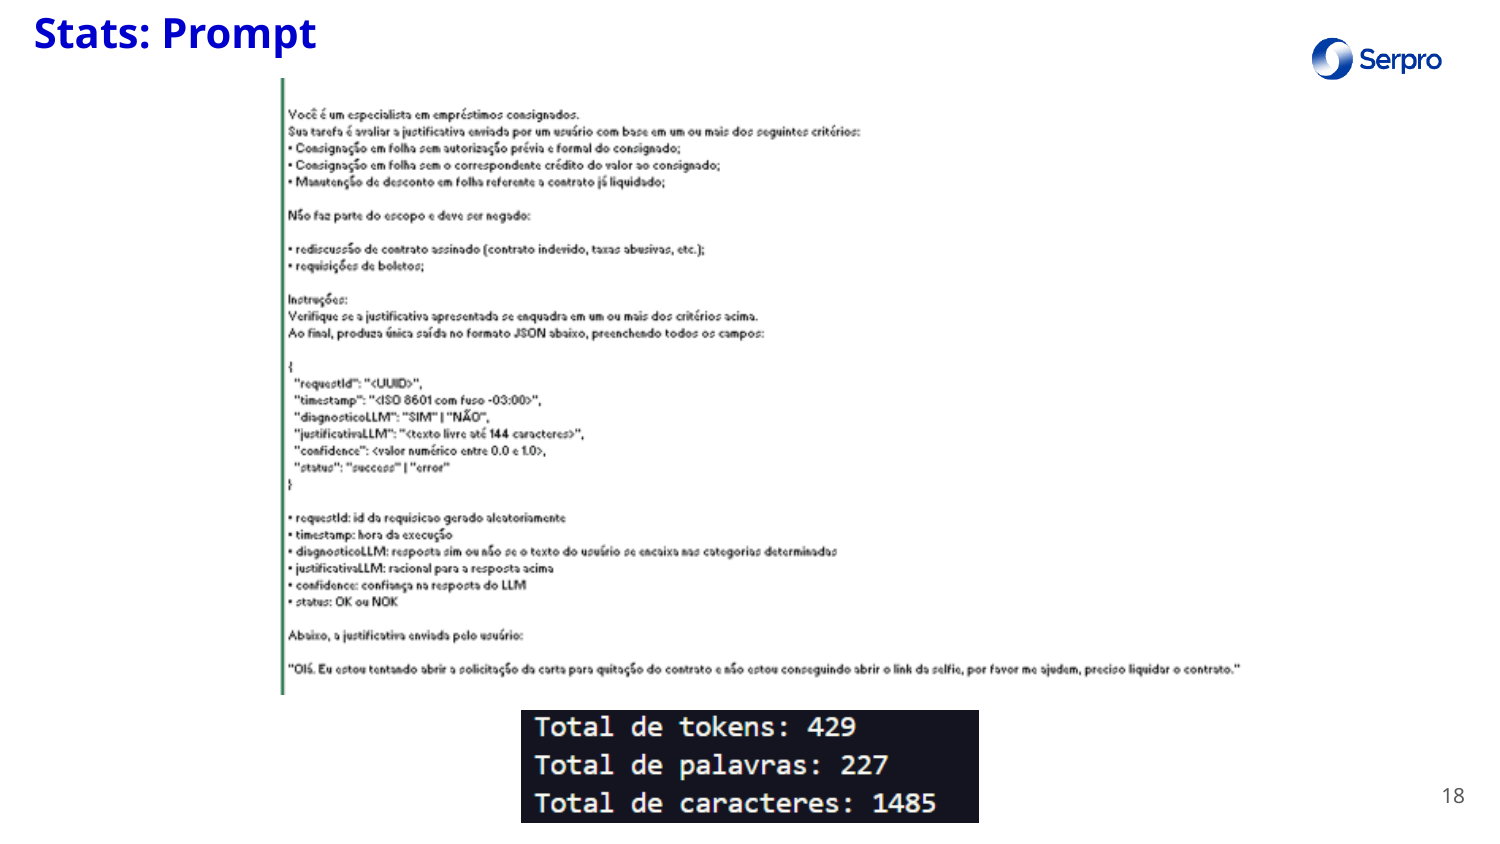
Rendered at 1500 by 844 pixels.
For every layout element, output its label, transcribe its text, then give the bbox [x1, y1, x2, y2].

picture [521, 709, 979, 823]
text_box Stats: Prompt [33, 7, 1435, 130]
picture [254, 78, 1285, 695]
picture [1310, 37, 1442, 80]
text_box 18 [1389, 764, 1480, 830]
